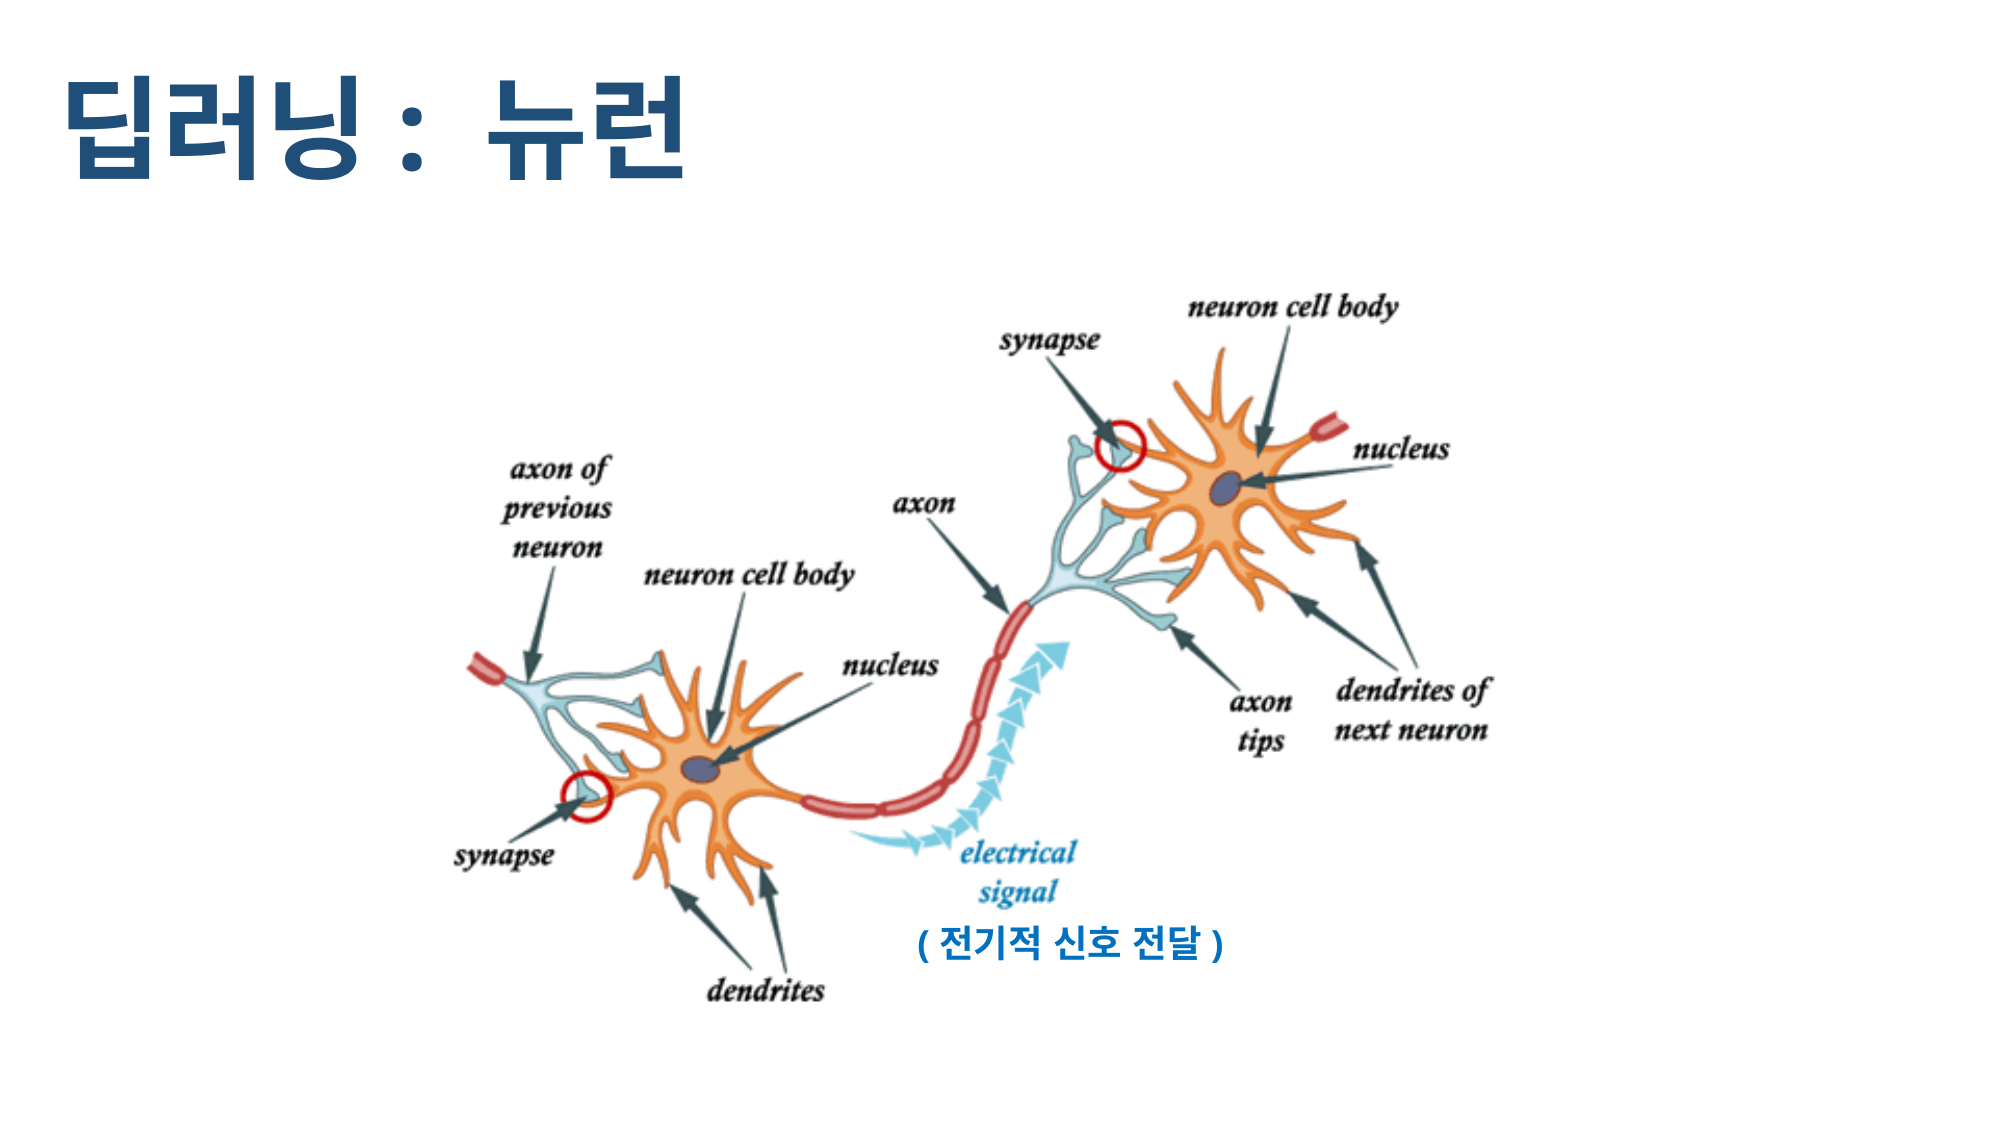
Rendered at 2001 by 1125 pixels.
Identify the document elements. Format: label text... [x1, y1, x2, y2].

picture [258, 273, 1732, 1031]
text_box 딥러닝: 뉴런 [44, 50, 707, 201]
